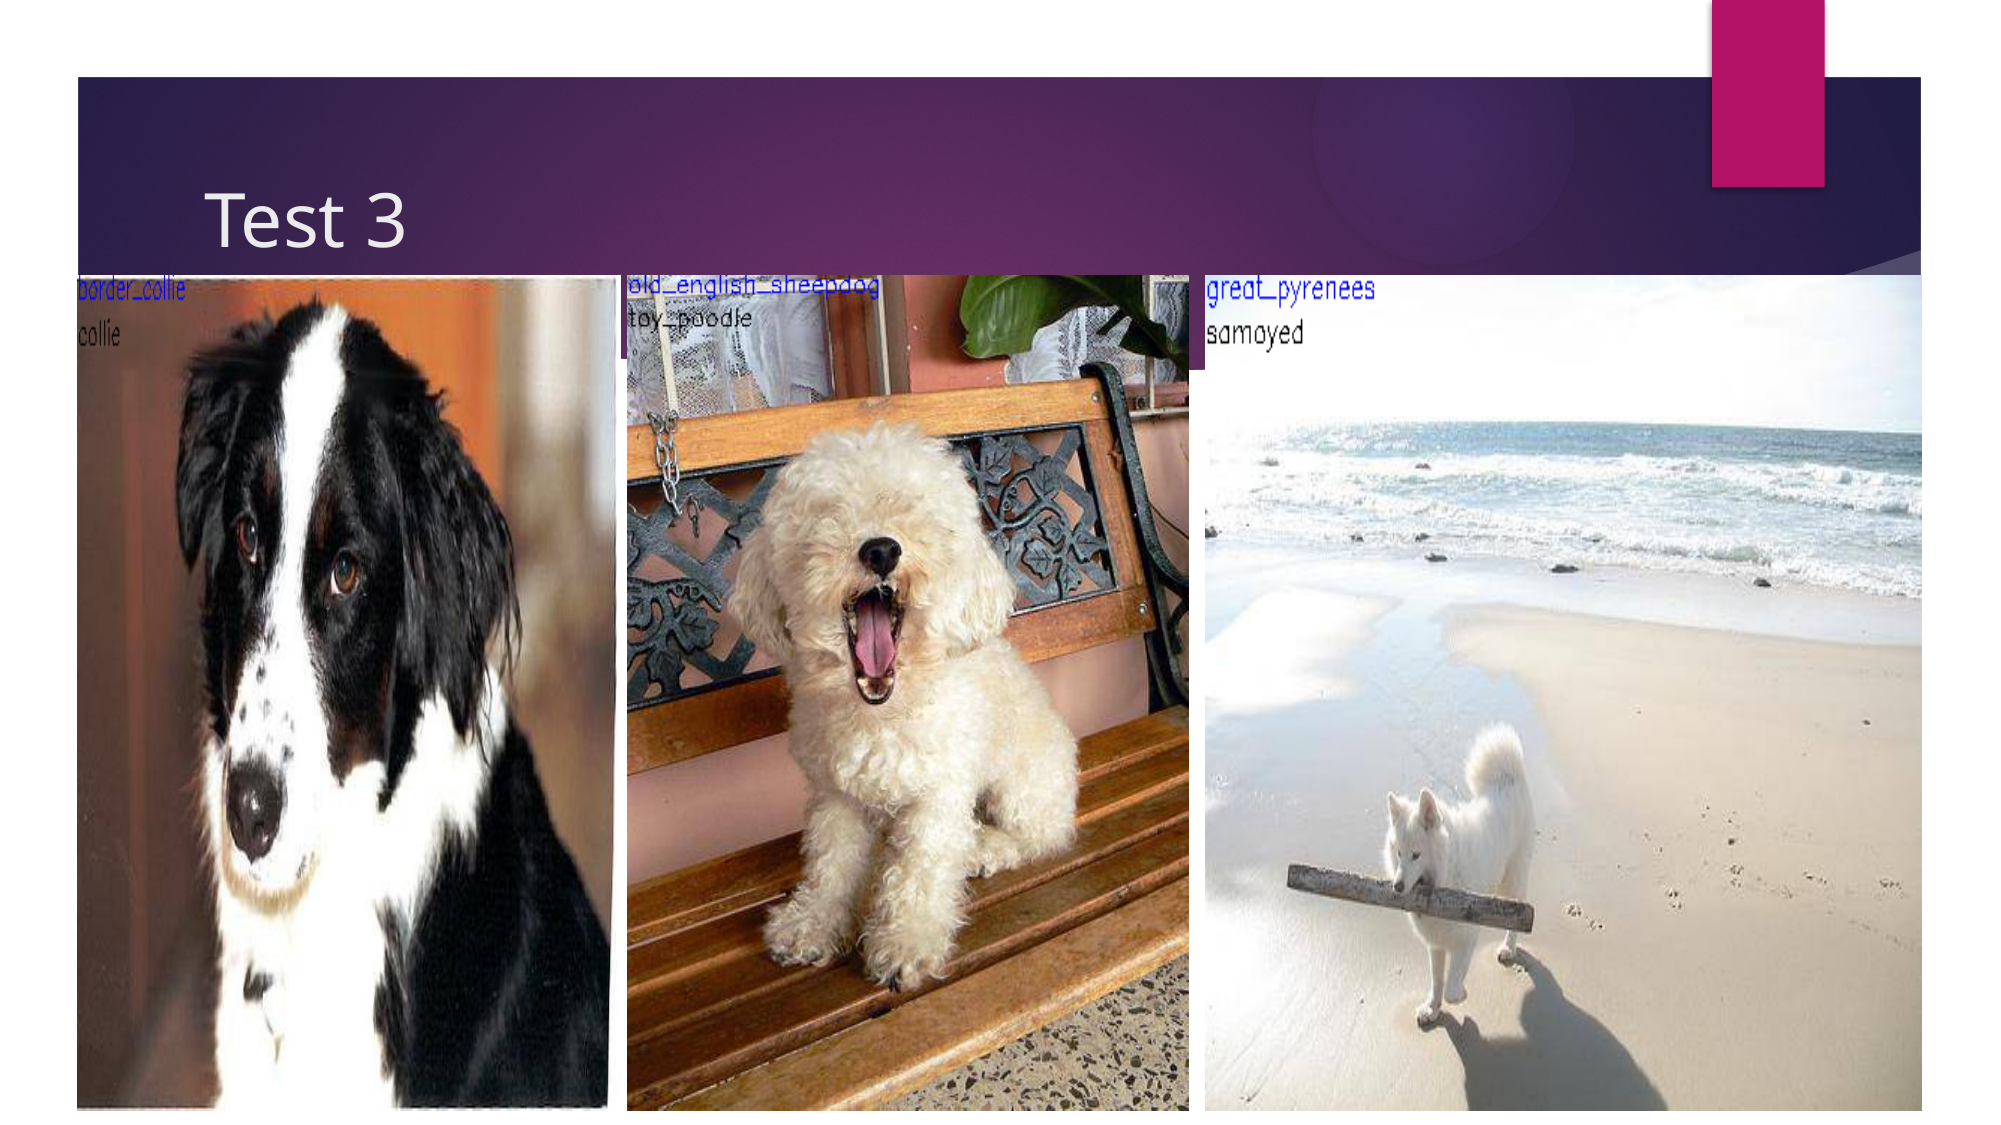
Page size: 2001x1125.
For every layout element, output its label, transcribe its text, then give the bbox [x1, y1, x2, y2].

title Test 3 [189, 159, 1627, 276]
picture [1205, 275, 1923, 1111]
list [77, 275, 621, 1111]
picture [627, 275, 1189, 1111]
